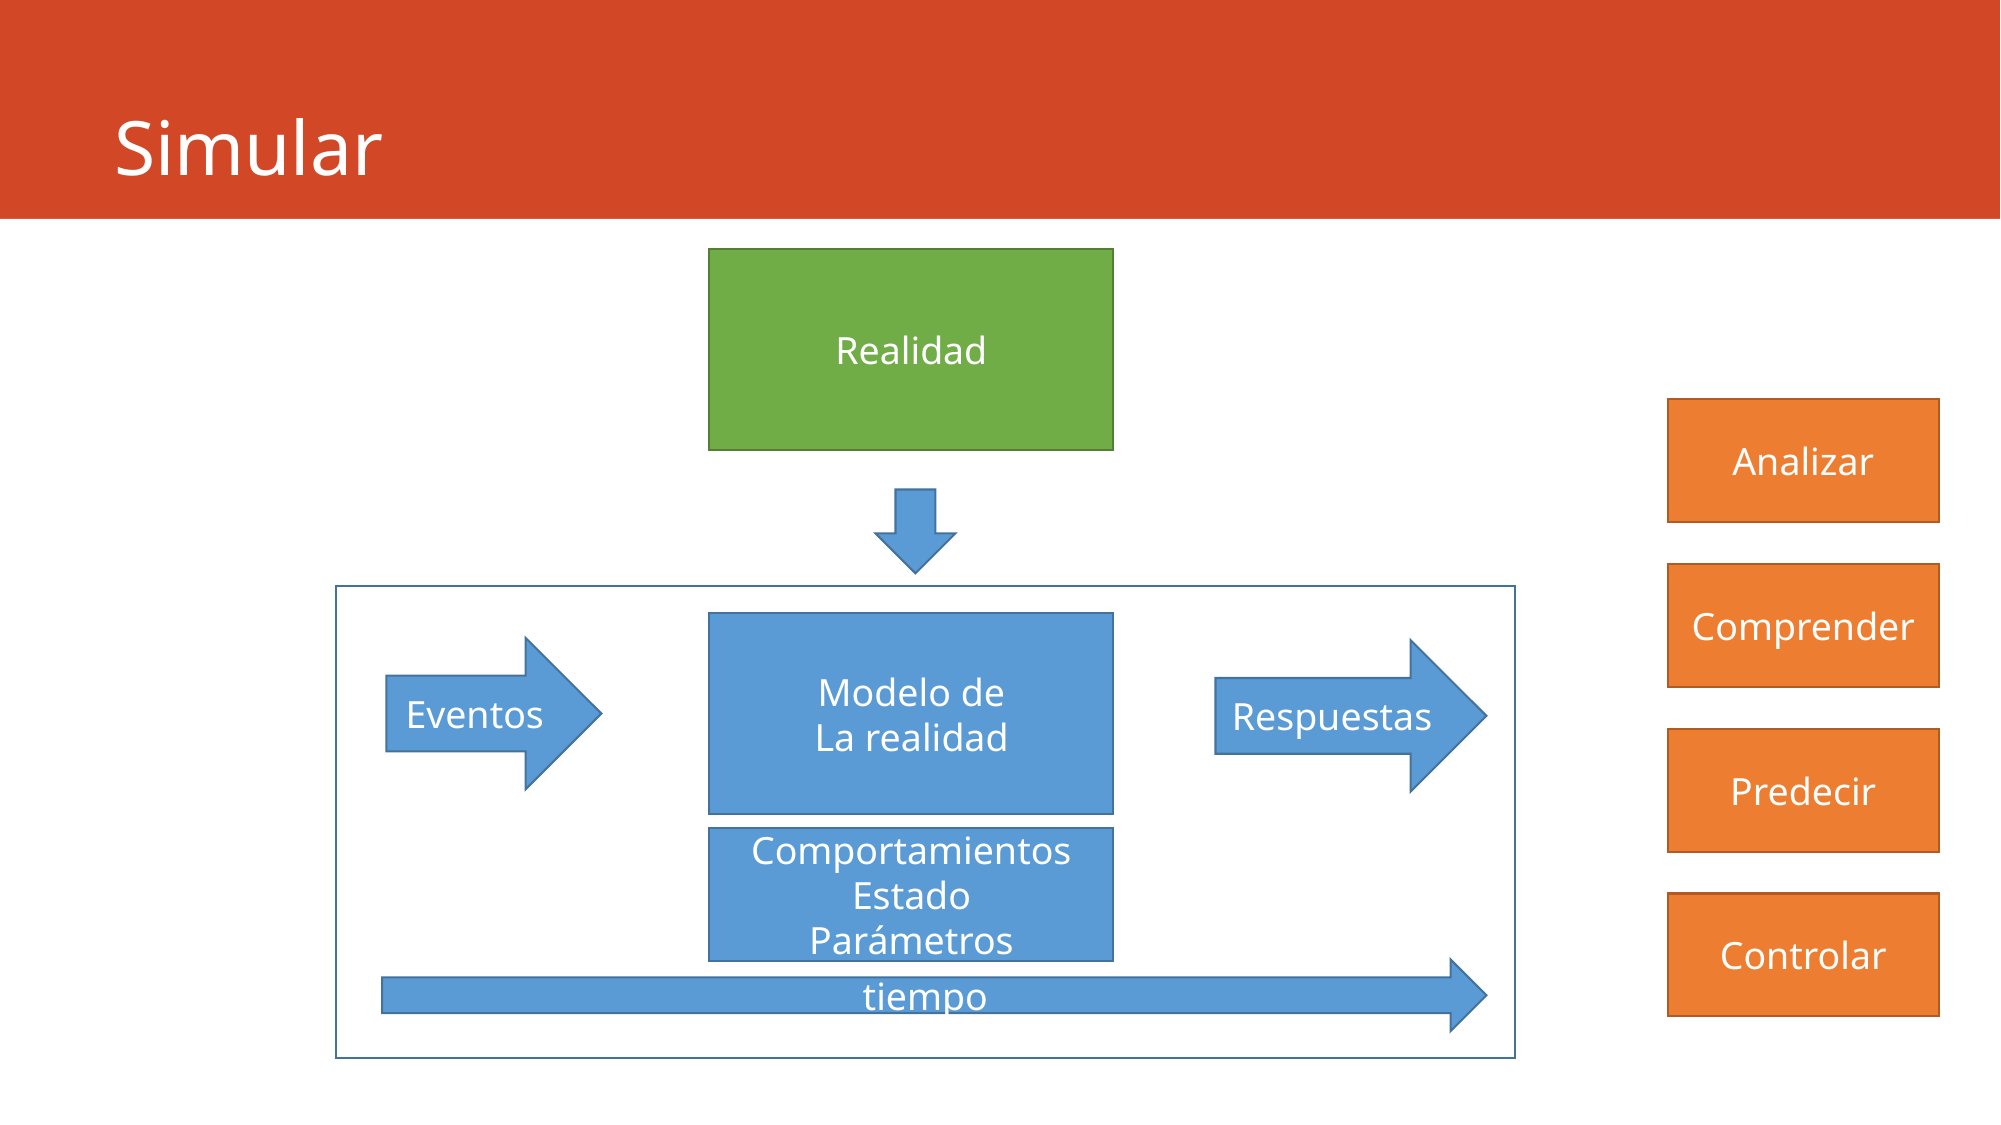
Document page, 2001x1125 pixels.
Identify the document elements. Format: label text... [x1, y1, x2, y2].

text_box Controlar [1667, 892, 1940, 1017]
text_box Comprender [1667, 563, 1940, 688]
text_box [335, 585, 1516, 1059]
text_box Analizar [1667, 398, 1940, 523]
text_box Realidad [708, 248, 1114, 451]
title Simular [99, 0, 1863, 199]
text_box [873, 488, 958, 575]
text_box Predecir [1667, 728, 1940, 853]
